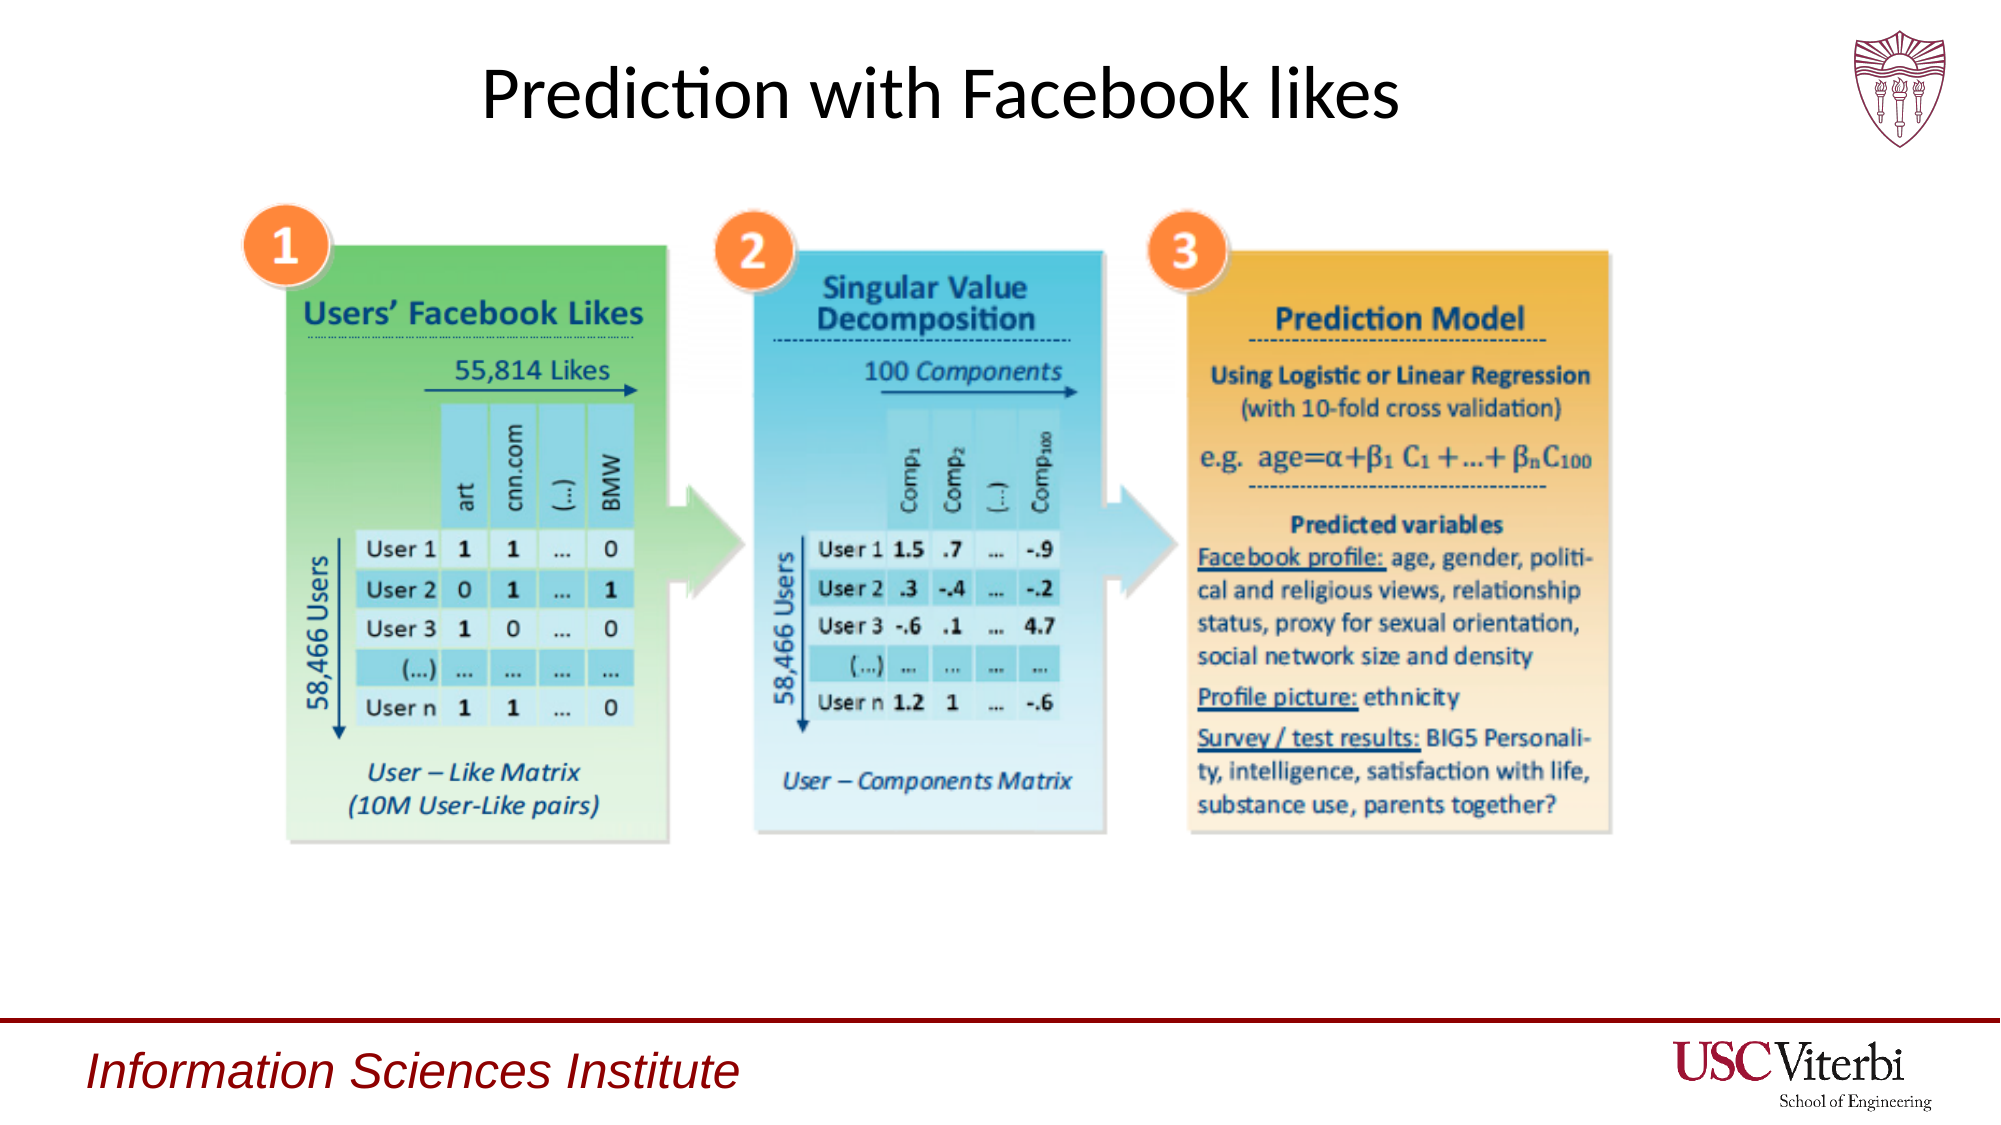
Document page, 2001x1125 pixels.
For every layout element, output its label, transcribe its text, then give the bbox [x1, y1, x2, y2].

picture [1824, 13, 1975, 164]
title Prediction with Facebook likes [99, 35, 1783, 141]
picture [1641, 1027, 1964, 1118]
picture [225, 186, 1665, 868]
